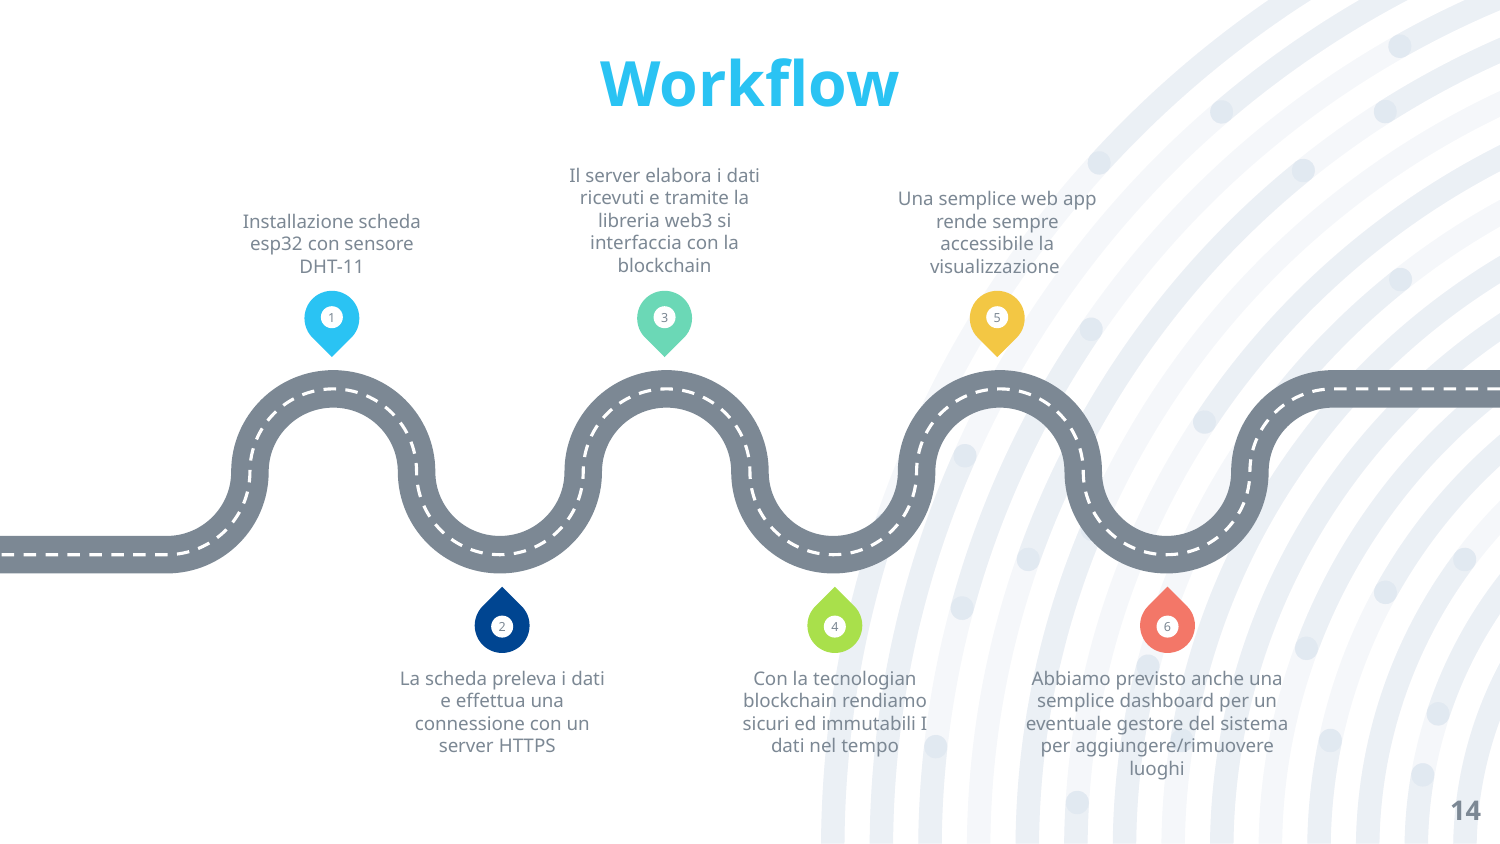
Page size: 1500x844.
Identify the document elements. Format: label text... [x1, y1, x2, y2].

text_box Con la tecnologian blockchain rendiamo sicuri ed immutabili I dati nel tempo [729, 666, 941, 755]
text_box Installazione scheda esp32 con sensore DHT-11 [226, 189, 438, 278]
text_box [795, 586, 874, 665]
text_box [463, 586, 542, 665]
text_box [1128, 586, 1207, 665]
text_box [958, 279, 1037, 358]
text_box [0, 388, 1500, 555]
text_box La scheda preleva i dati e effettua una connessione con un server HTTPS [396, 666, 608, 755]
text_box Il server elabora i dati ricevuti e tramite la libreria web3 si interfaccia con la blockchain [559, 164, 770, 276]
title Workflow [140, 55, 1360, 121]
slide_number 14 [1391, 779, 1482, 844]
text_box Una semplice web app rende sempre accessibile la visualizzazione [891, 189, 1103, 278]
text_box Abbiamo previsto anche una semplice dashboard per un eventuale gestore del sistema per aggiungere/rimuovere luoghi [1013, 666, 1301, 824]
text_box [625, 279, 704, 358]
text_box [292, 279, 371, 358]
